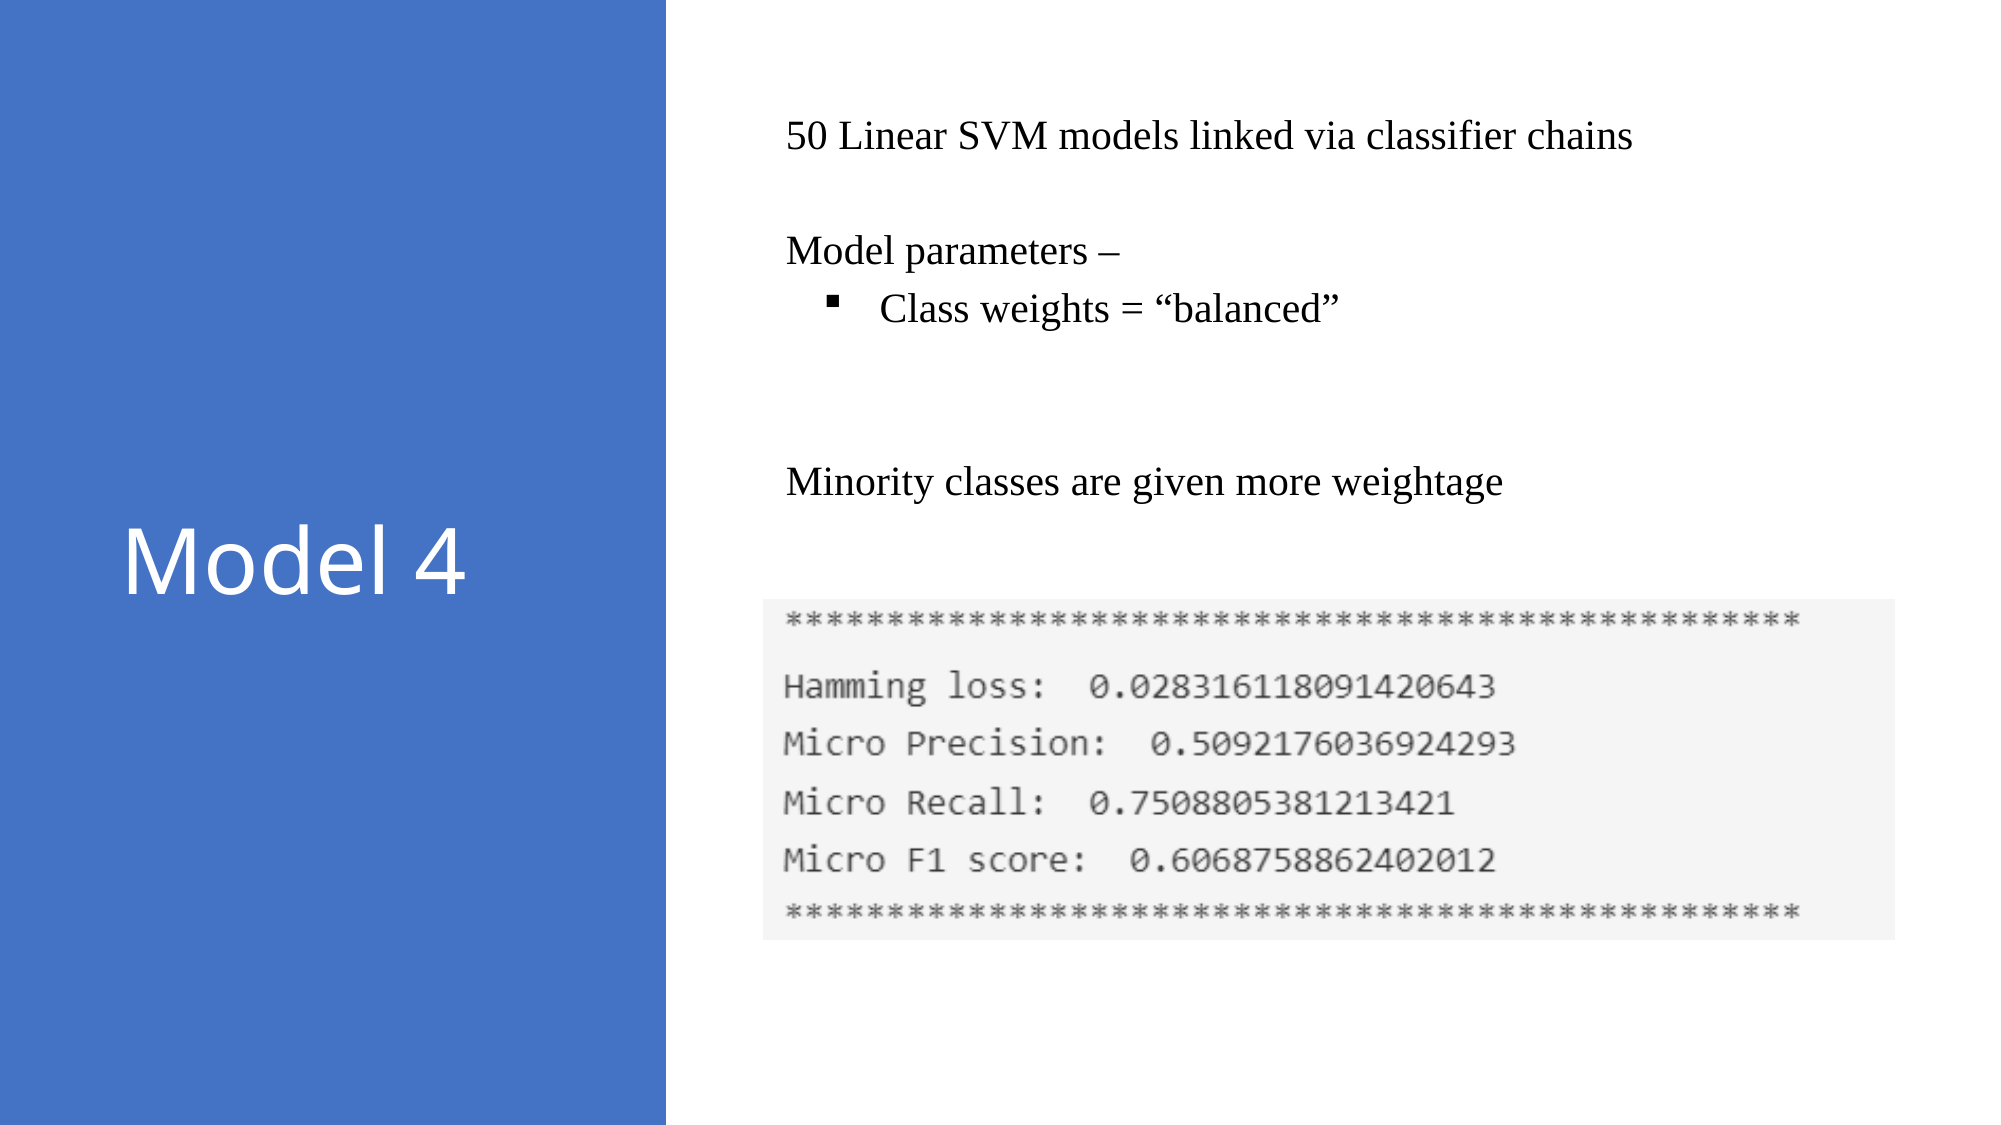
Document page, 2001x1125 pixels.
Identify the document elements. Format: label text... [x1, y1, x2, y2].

picture [763, 599, 1895, 940]
text_box 50 Linear SVM models linked via classifier chains Model parameters – Class weights = “balanced” Minority classes are given more weightage [770, 104, 1895, 513]
text_box [0, 0, 667, 1125]
title Model 4 [105, 104, 614, 1026]
